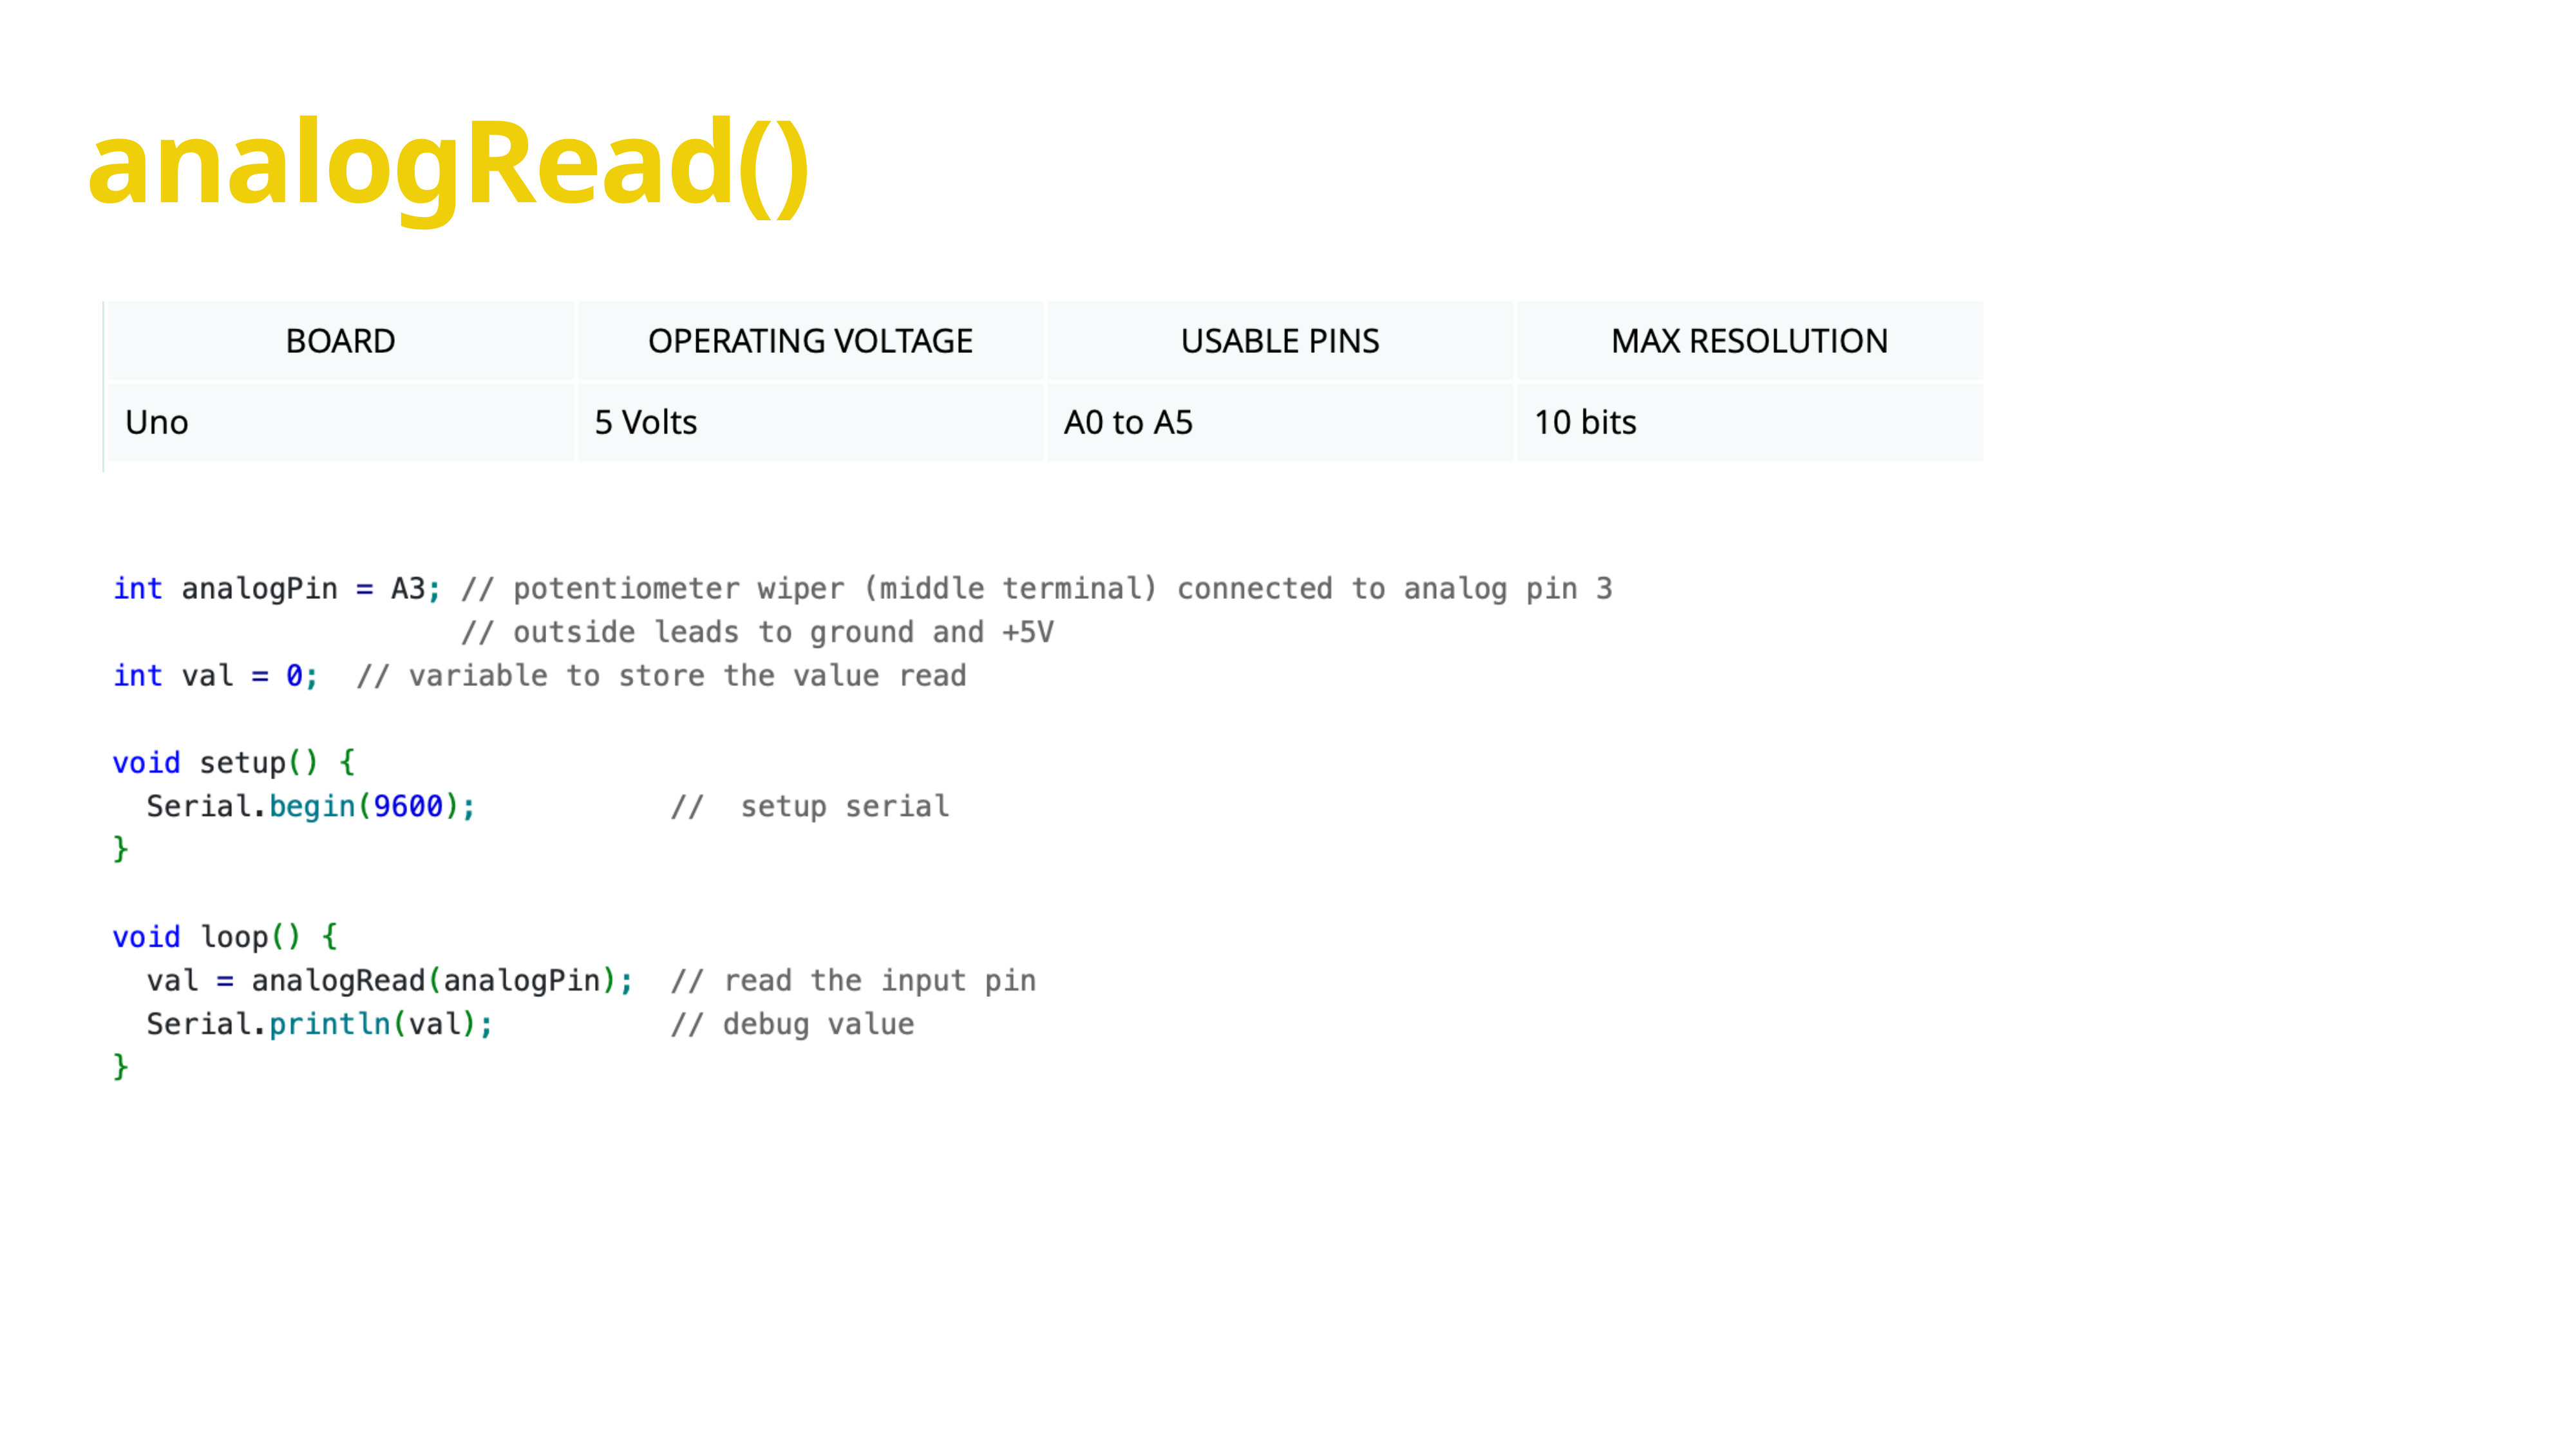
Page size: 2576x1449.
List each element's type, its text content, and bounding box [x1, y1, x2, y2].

picture [102, 301, 1987, 472]
picture [86, 558, 1739, 1126]
text_box analogRead() [80, 109, 817, 230]
